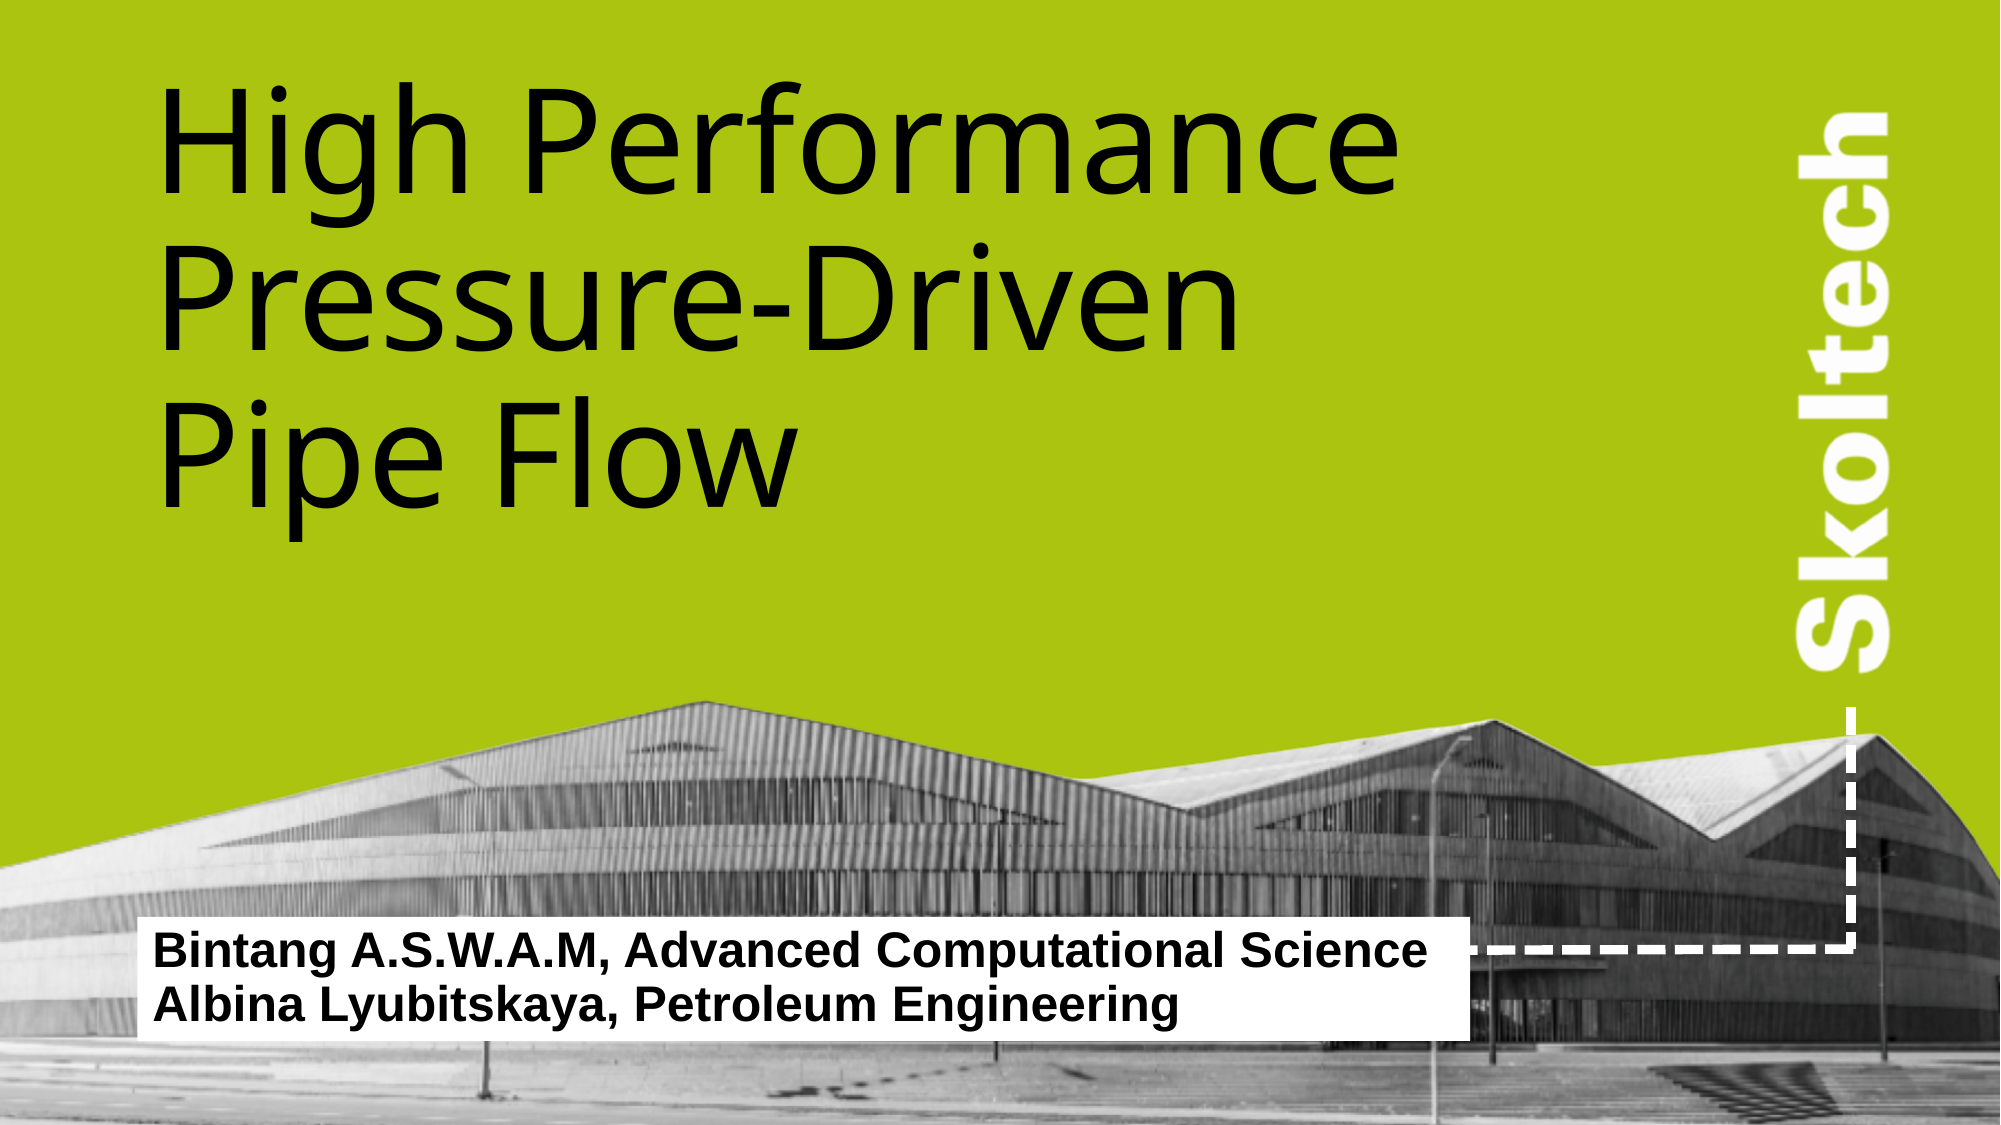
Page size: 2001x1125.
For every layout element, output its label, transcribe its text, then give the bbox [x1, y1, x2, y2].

list Bintang A.S.W.A.M, Advanced Computational Science Albina Lyubitskaya, Petroleum Engineering [137, 916, 1471, 1041]
picture [0, 105, 2000, 1125]
title High Performance Pressure-Driven Pipe Flow [137, 59, 1529, 708]
